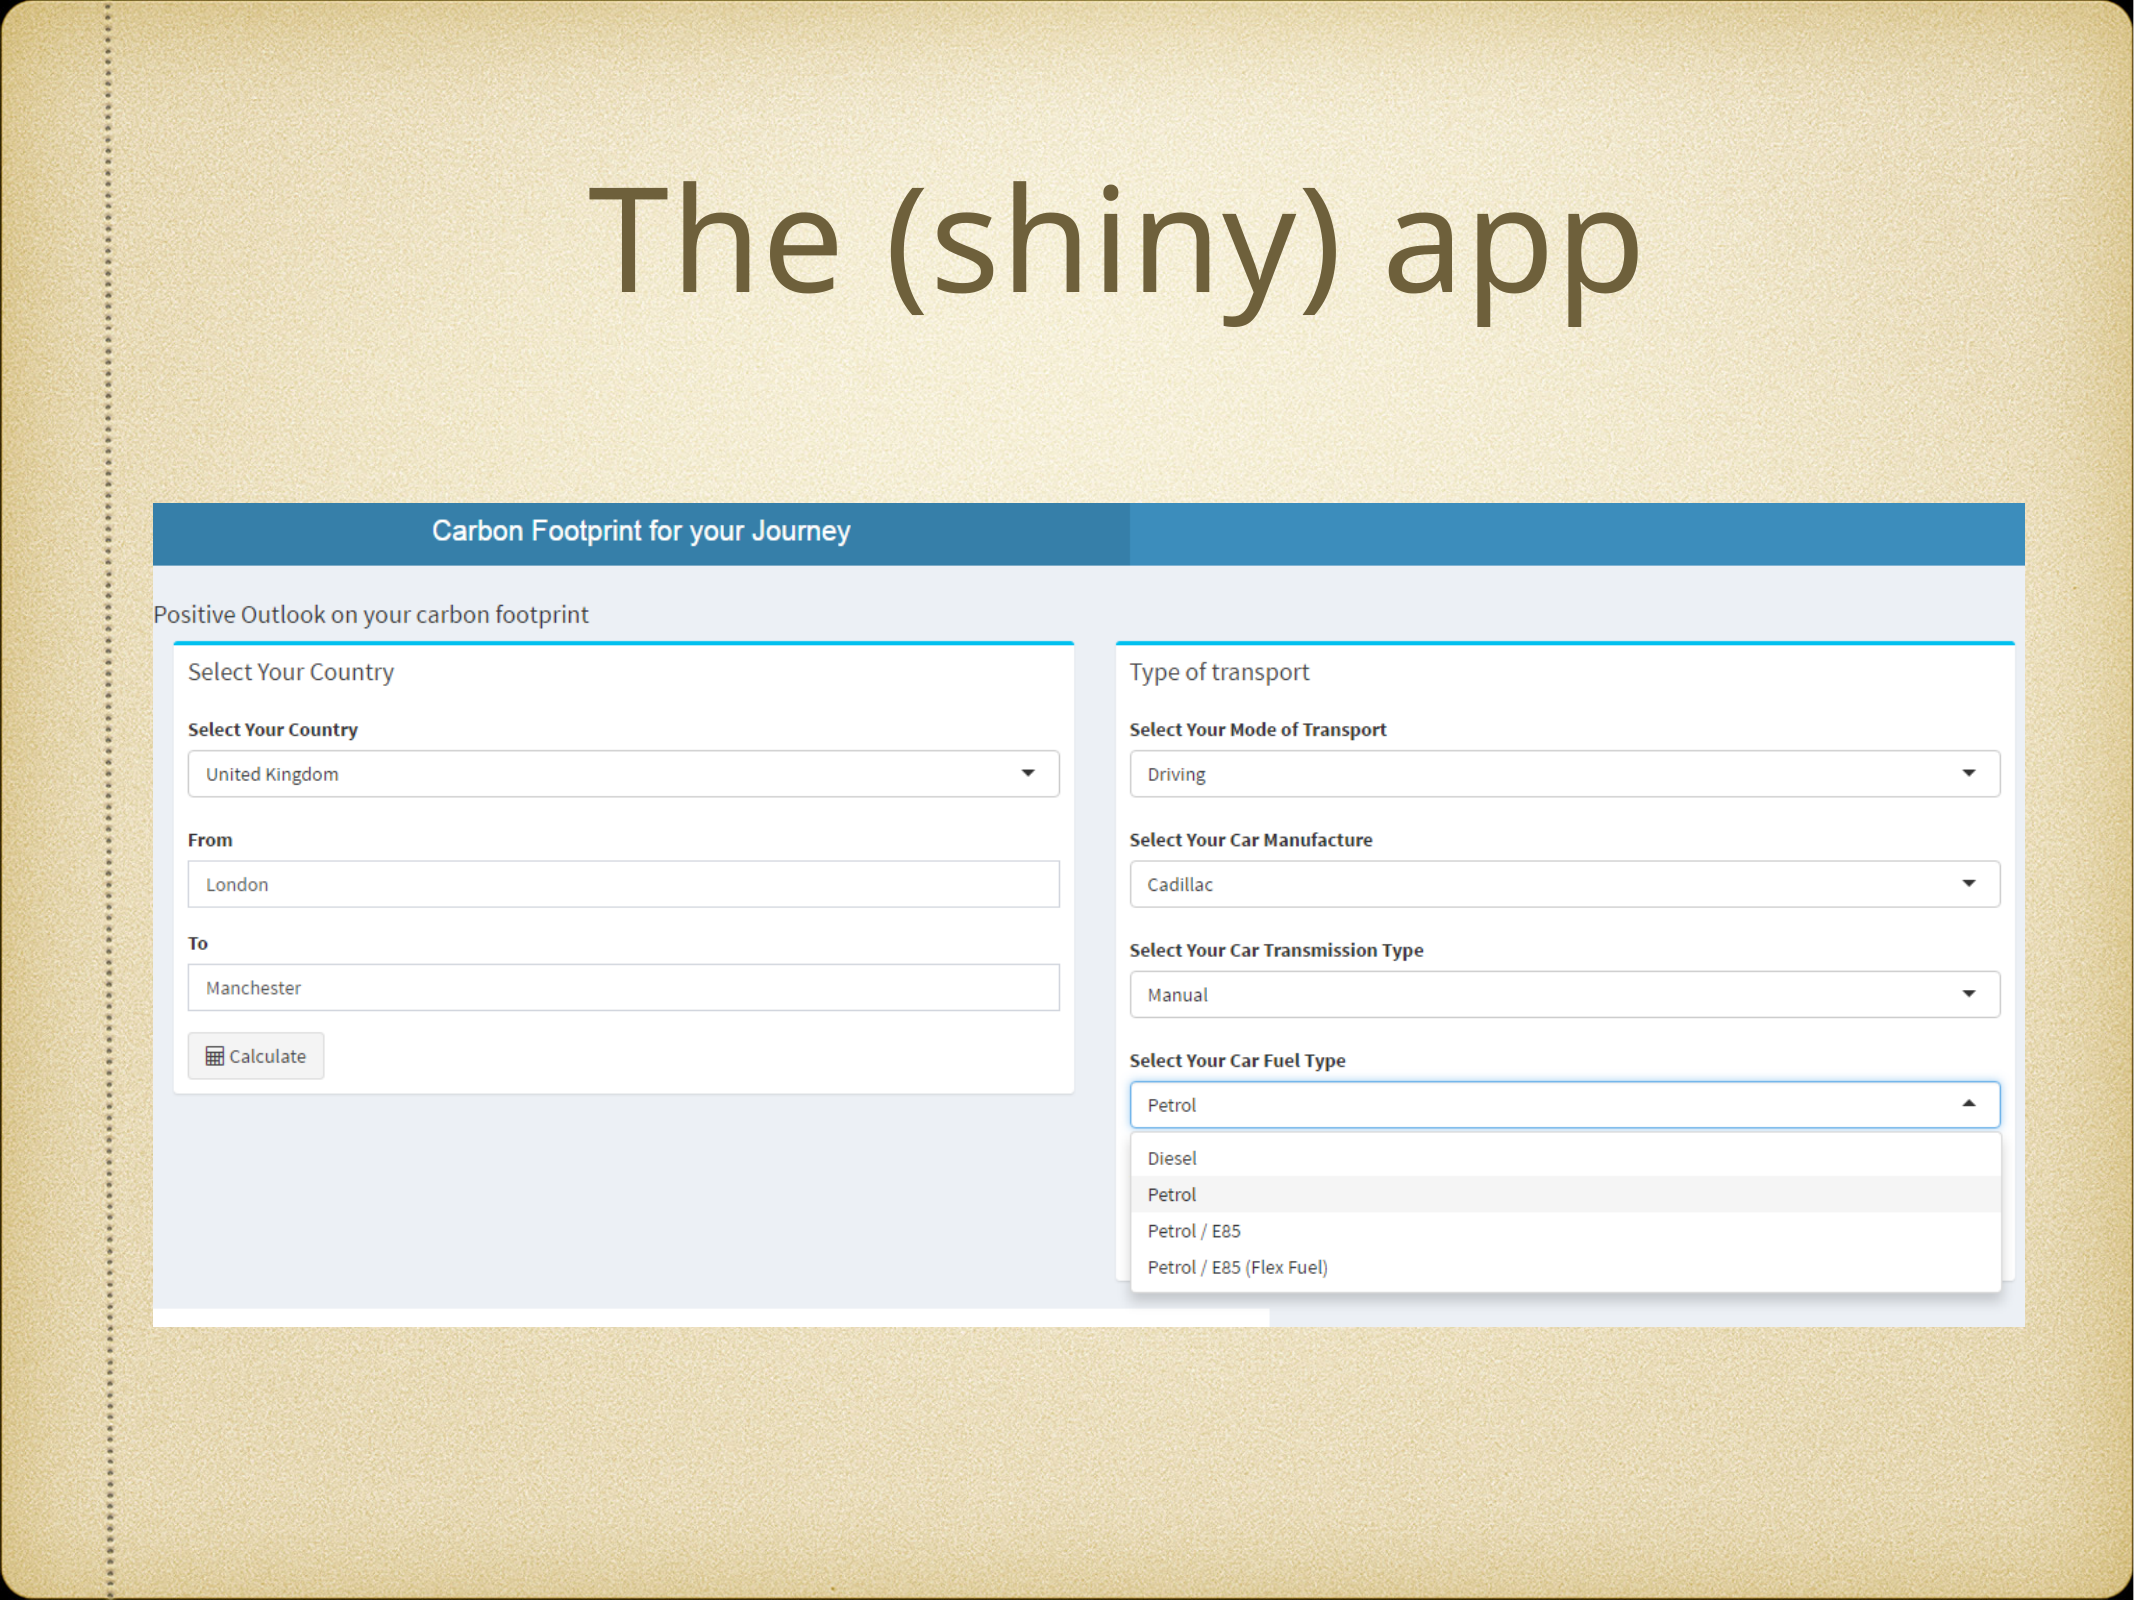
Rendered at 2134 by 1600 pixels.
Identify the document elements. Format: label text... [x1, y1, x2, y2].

title The (shiny) app [259, 41, 1978, 428]
picture [0, 0, 2134, 1600]
